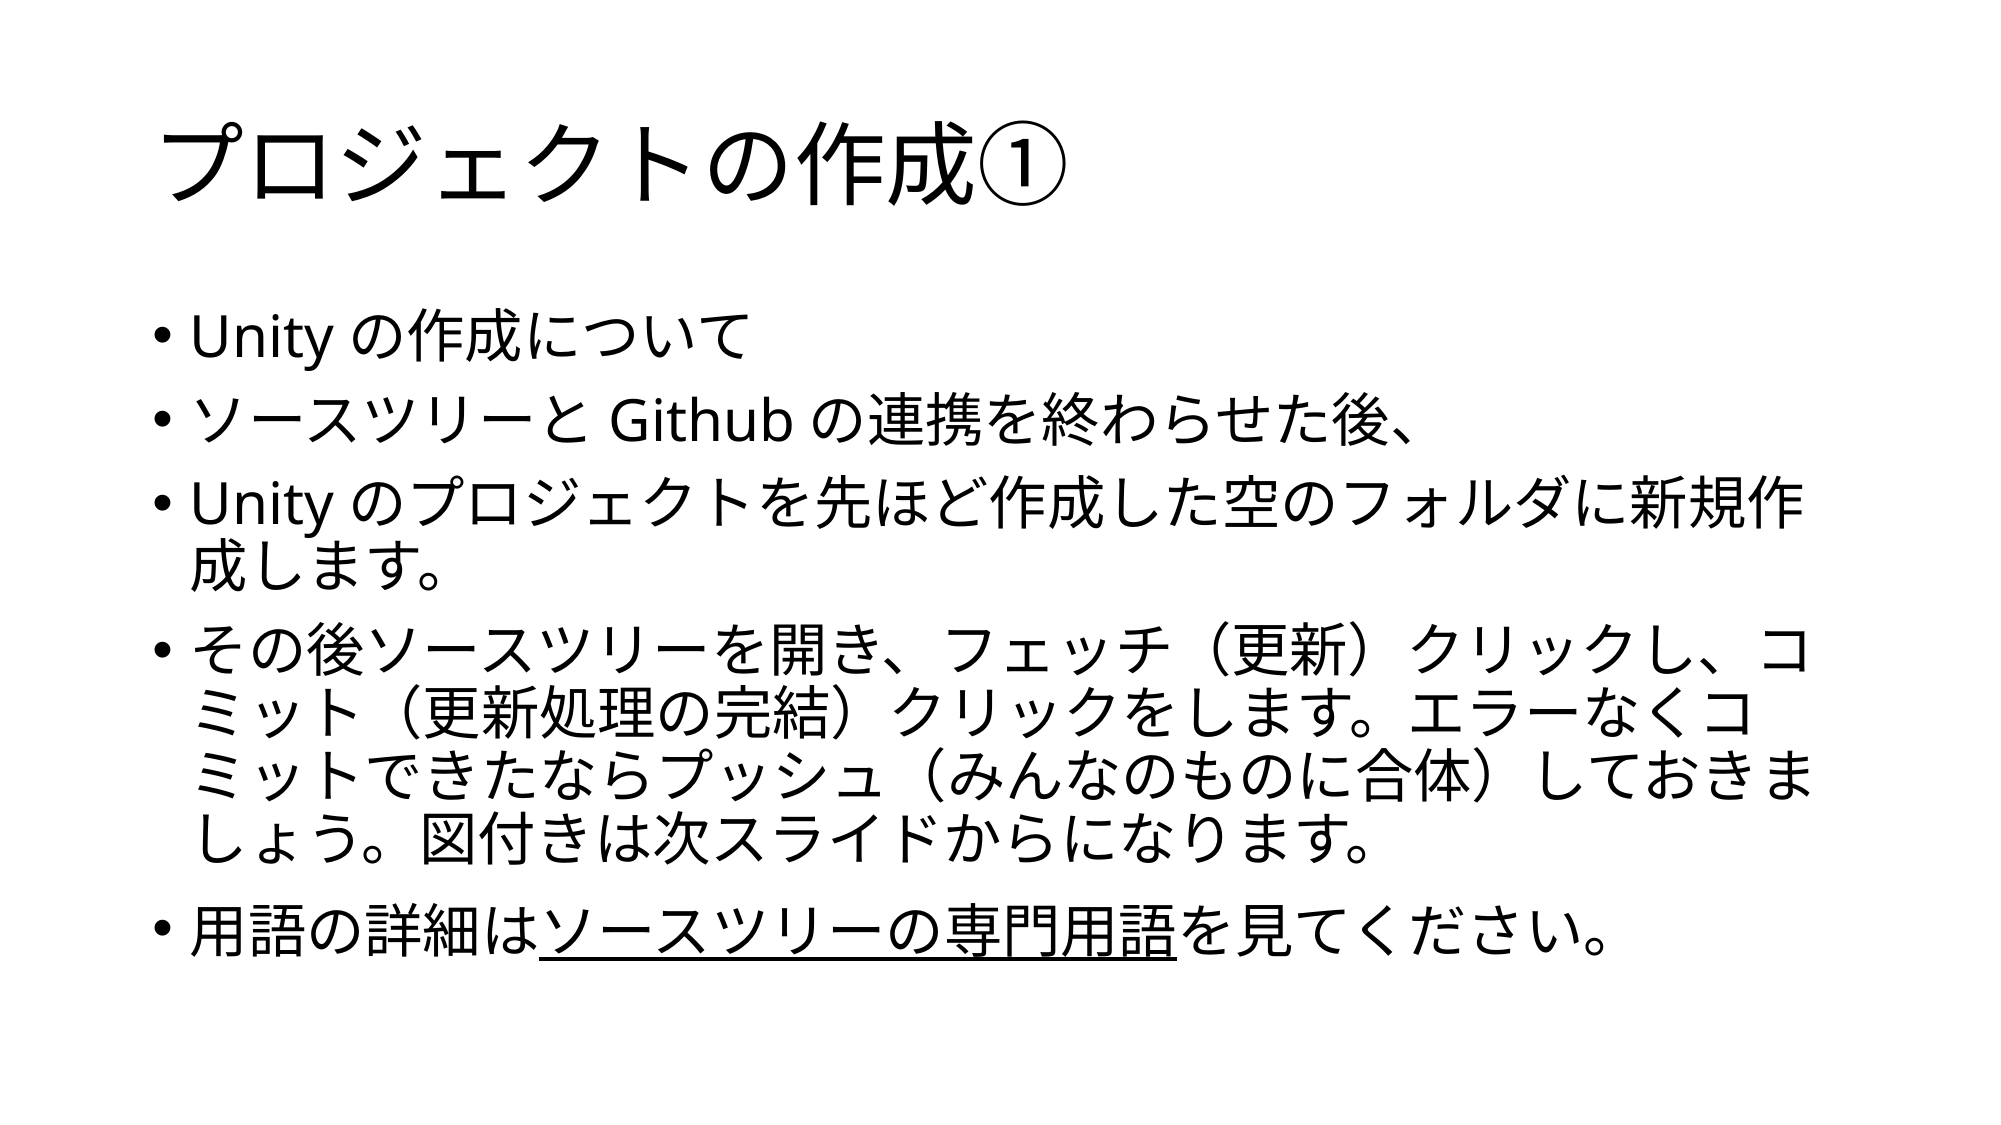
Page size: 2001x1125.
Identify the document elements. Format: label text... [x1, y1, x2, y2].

title プロジェクトの作成① [137, 59, 1863, 278]
list Unityの作成について ソースツリーとGithubの連携を終わらせた後、 Unityのプロジェクトを先ほど作成した空のフォルダに新規作成します。 その後ソースツリーを開き、フェッチ（更新）クリックし、コミット（更新処理の完結）クリックをします。エラーなくコミットできたならプッシュ（みんなのものに合体）しておきましょう。図付きは次スライドからになります。 用語の詳細はソースツリーの専門用語を見てください。 [137, 299, 1863, 1014]
